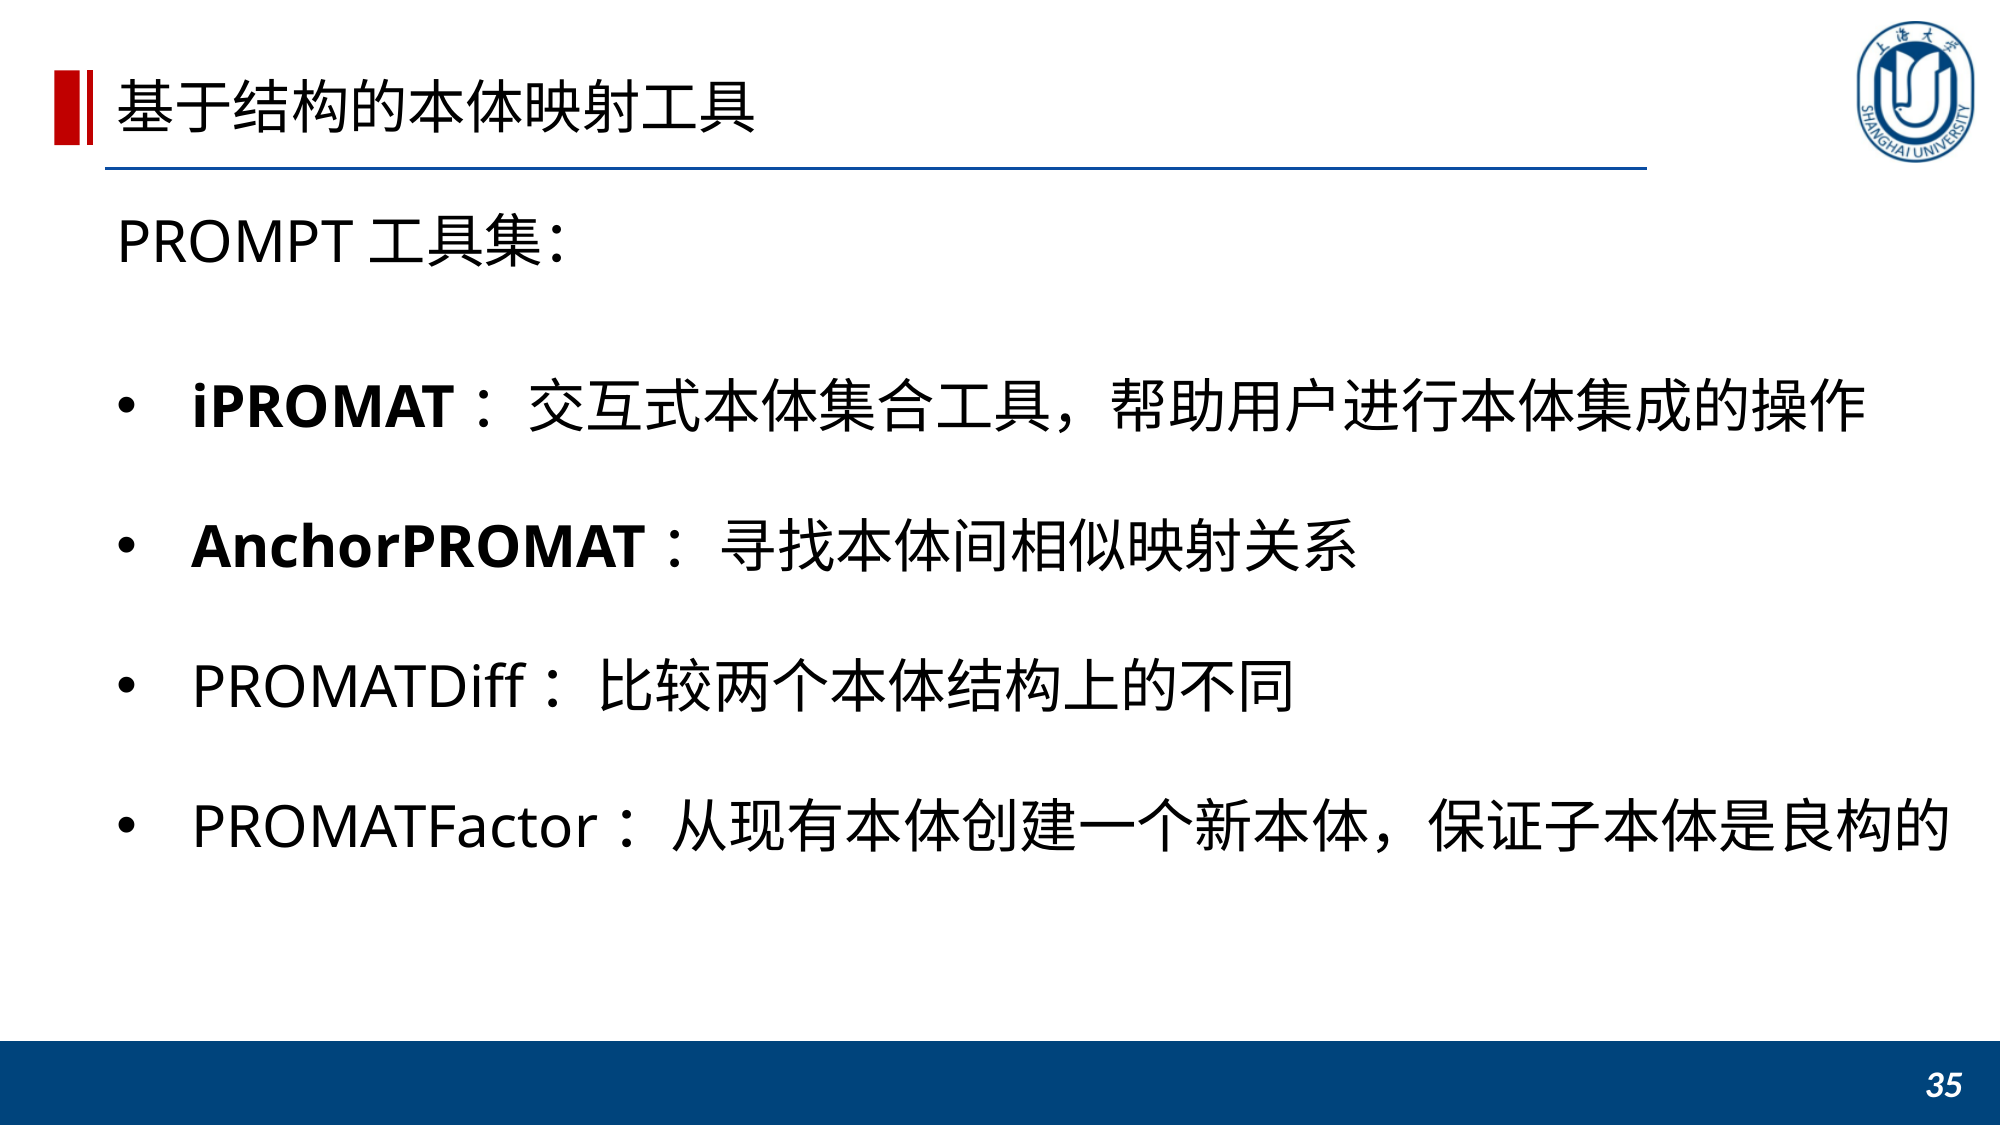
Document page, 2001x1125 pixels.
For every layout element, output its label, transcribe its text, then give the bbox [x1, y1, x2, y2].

picture [1855, 21, 1978, 163]
text_box PROMPT工具集： iPROMAT：交互式本体集合工具，帮助用户进行本体集成的操作 AnchorPROMAT：寻找本体间相似映射关系 PROMATDiff：比较两个本体结构上的不同 PROMATFactor：从现有本体创建一个新本体，保证子本体是良构的 [101, 196, 2000, 867]
slide_number 35 [1762, 1052, 1978, 1113]
text_box 基于结构的本体映射工具 [101, 63, 1152, 148]
